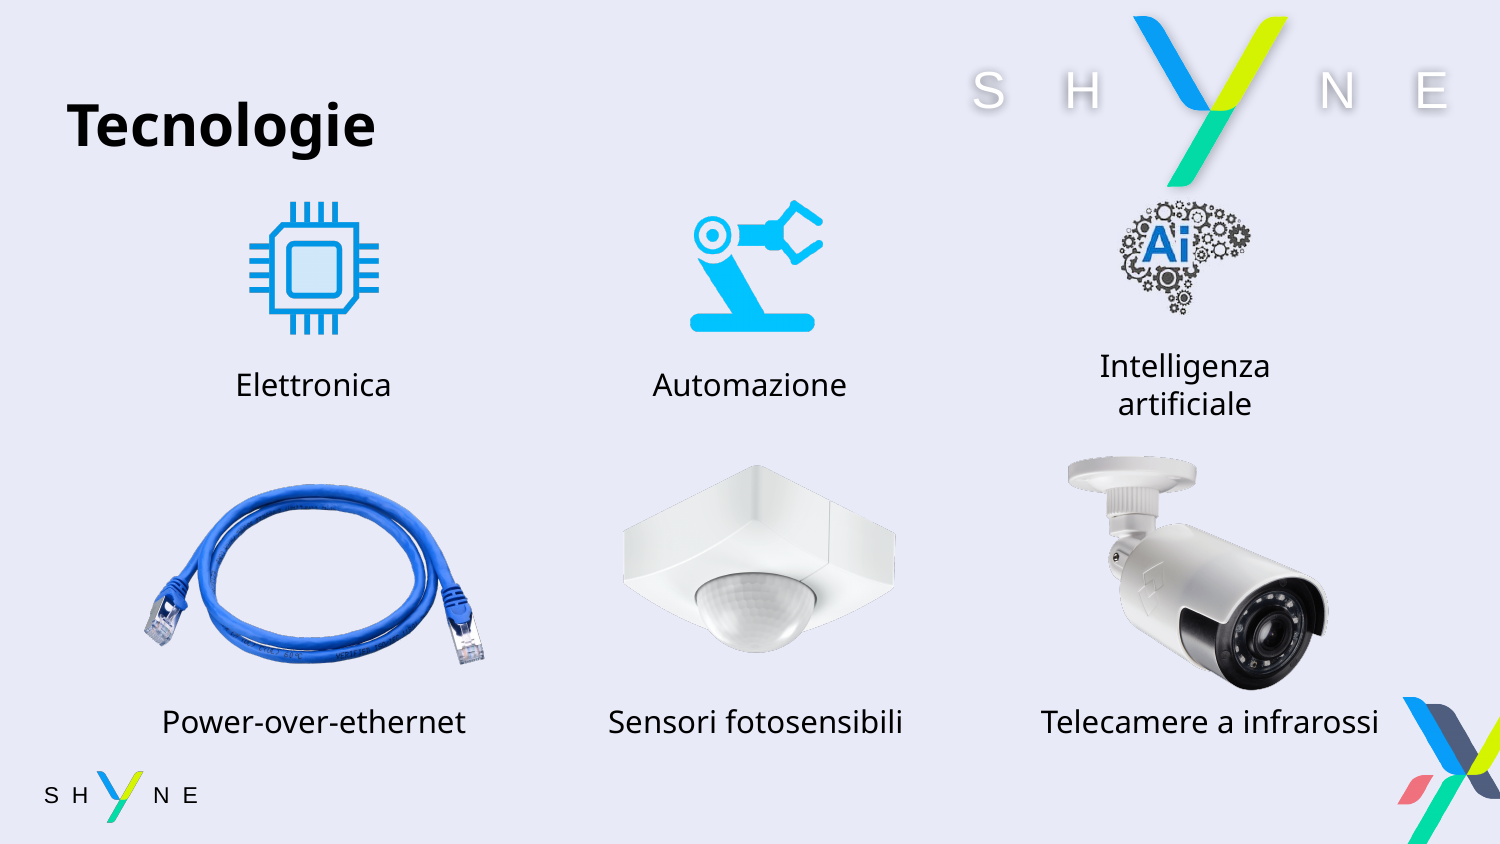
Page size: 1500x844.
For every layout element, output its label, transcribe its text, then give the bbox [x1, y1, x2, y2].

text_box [113, 397, 515, 774]
picture [96, 771, 146, 825]
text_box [619, 142, 881, 404]
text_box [183, 193, 445, 396]
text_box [555, 406, 957, 762]
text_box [1054, 197, 1316, 425]
picture [1397, 697, 1500, 844]
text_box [938, 16, 1483, 187]
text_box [997, 439, 1412, 762]
title Tecnologie [51, 72, 933, 167]
